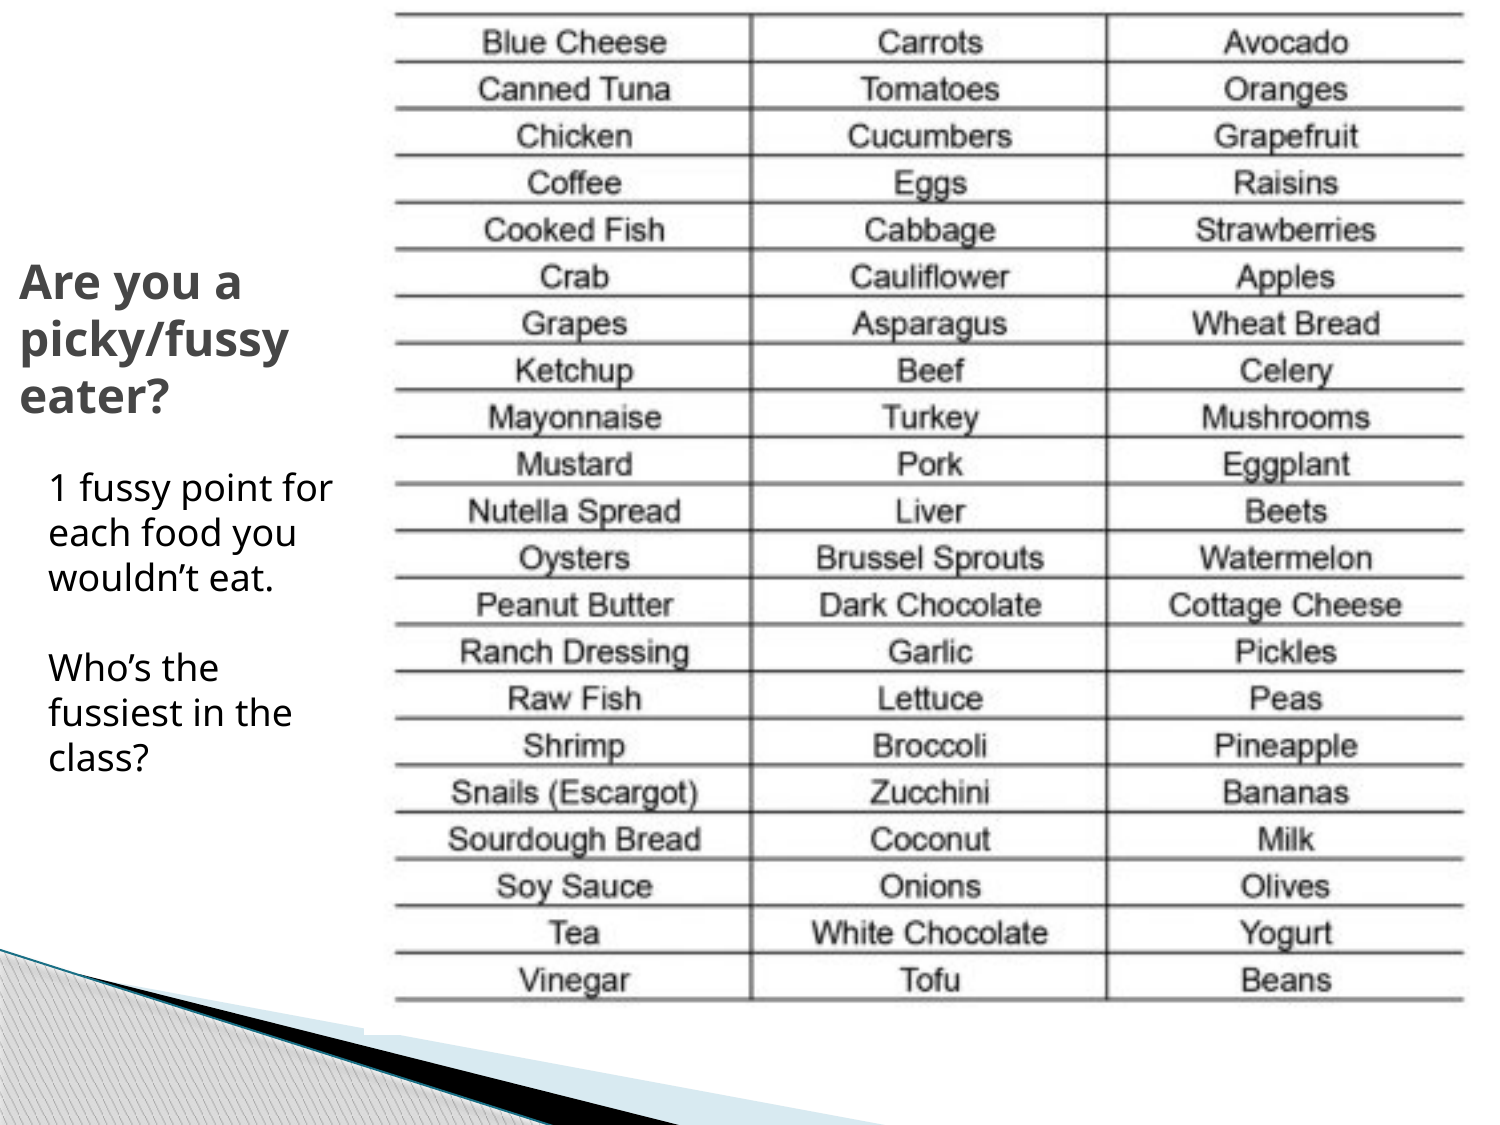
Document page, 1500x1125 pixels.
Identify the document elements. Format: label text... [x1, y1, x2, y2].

title Are you a picky/fussy eater? [4, 243, 358, 431]
picture [363, 0, 1481, 1036]
text_box 1 fussy point for each food you wouldn’t eat. Who’s the fussiest in the class? [33, 456, 358, 786]
